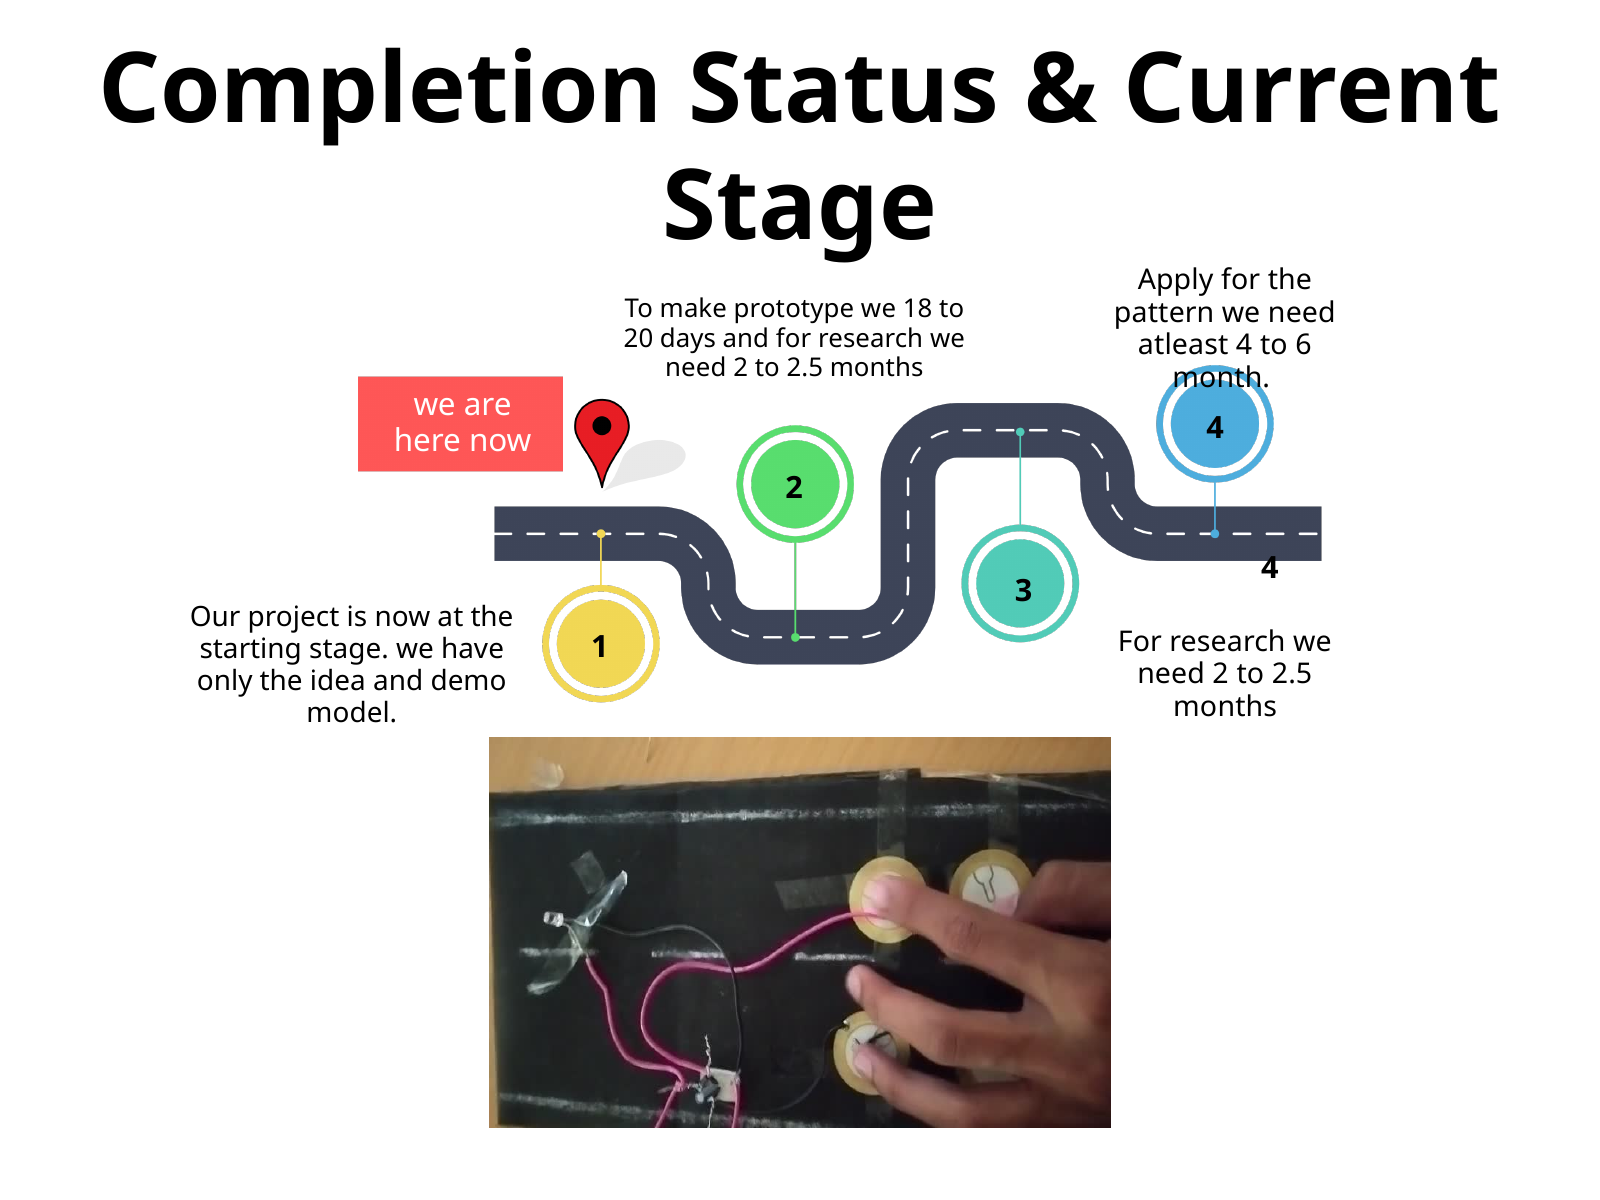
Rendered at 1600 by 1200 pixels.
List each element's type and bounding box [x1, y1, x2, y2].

text_box [488, 736, 1112, 1129]
text_box [172, 260, 1364, 709]
text_box [79, 47, 1521, 249]
